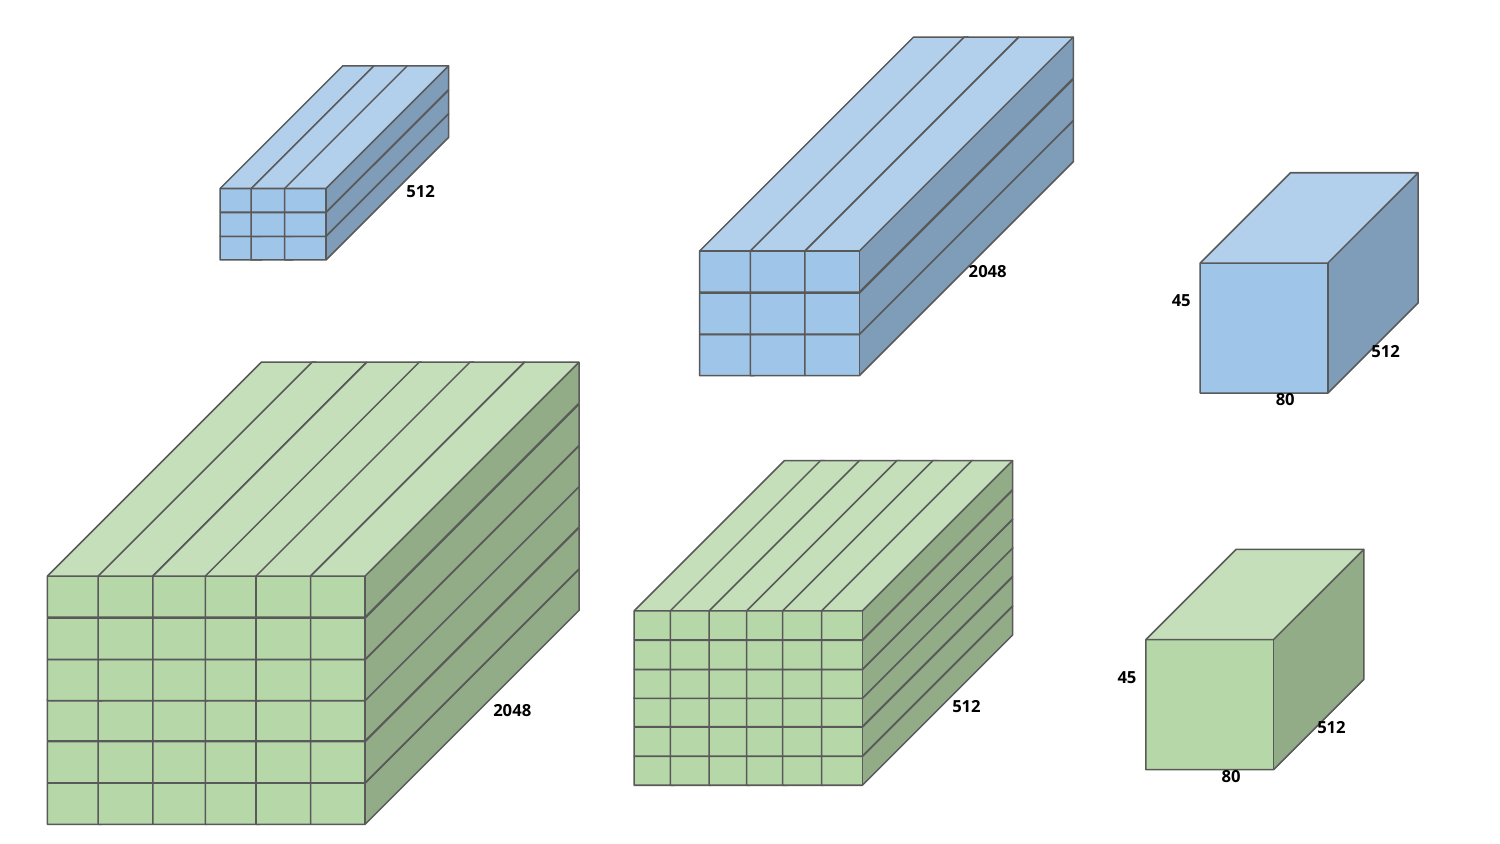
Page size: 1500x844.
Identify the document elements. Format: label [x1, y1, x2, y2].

text_box [1085, 549, 1374, 807]
text_box [47, 361, 580, 825]
text_box [633, 460, 1013, 786]
text_box [699, 36, 1074, 376]
text_box [1139, 172, 1428, 430]
text_box [219, 65, 455, 261]
